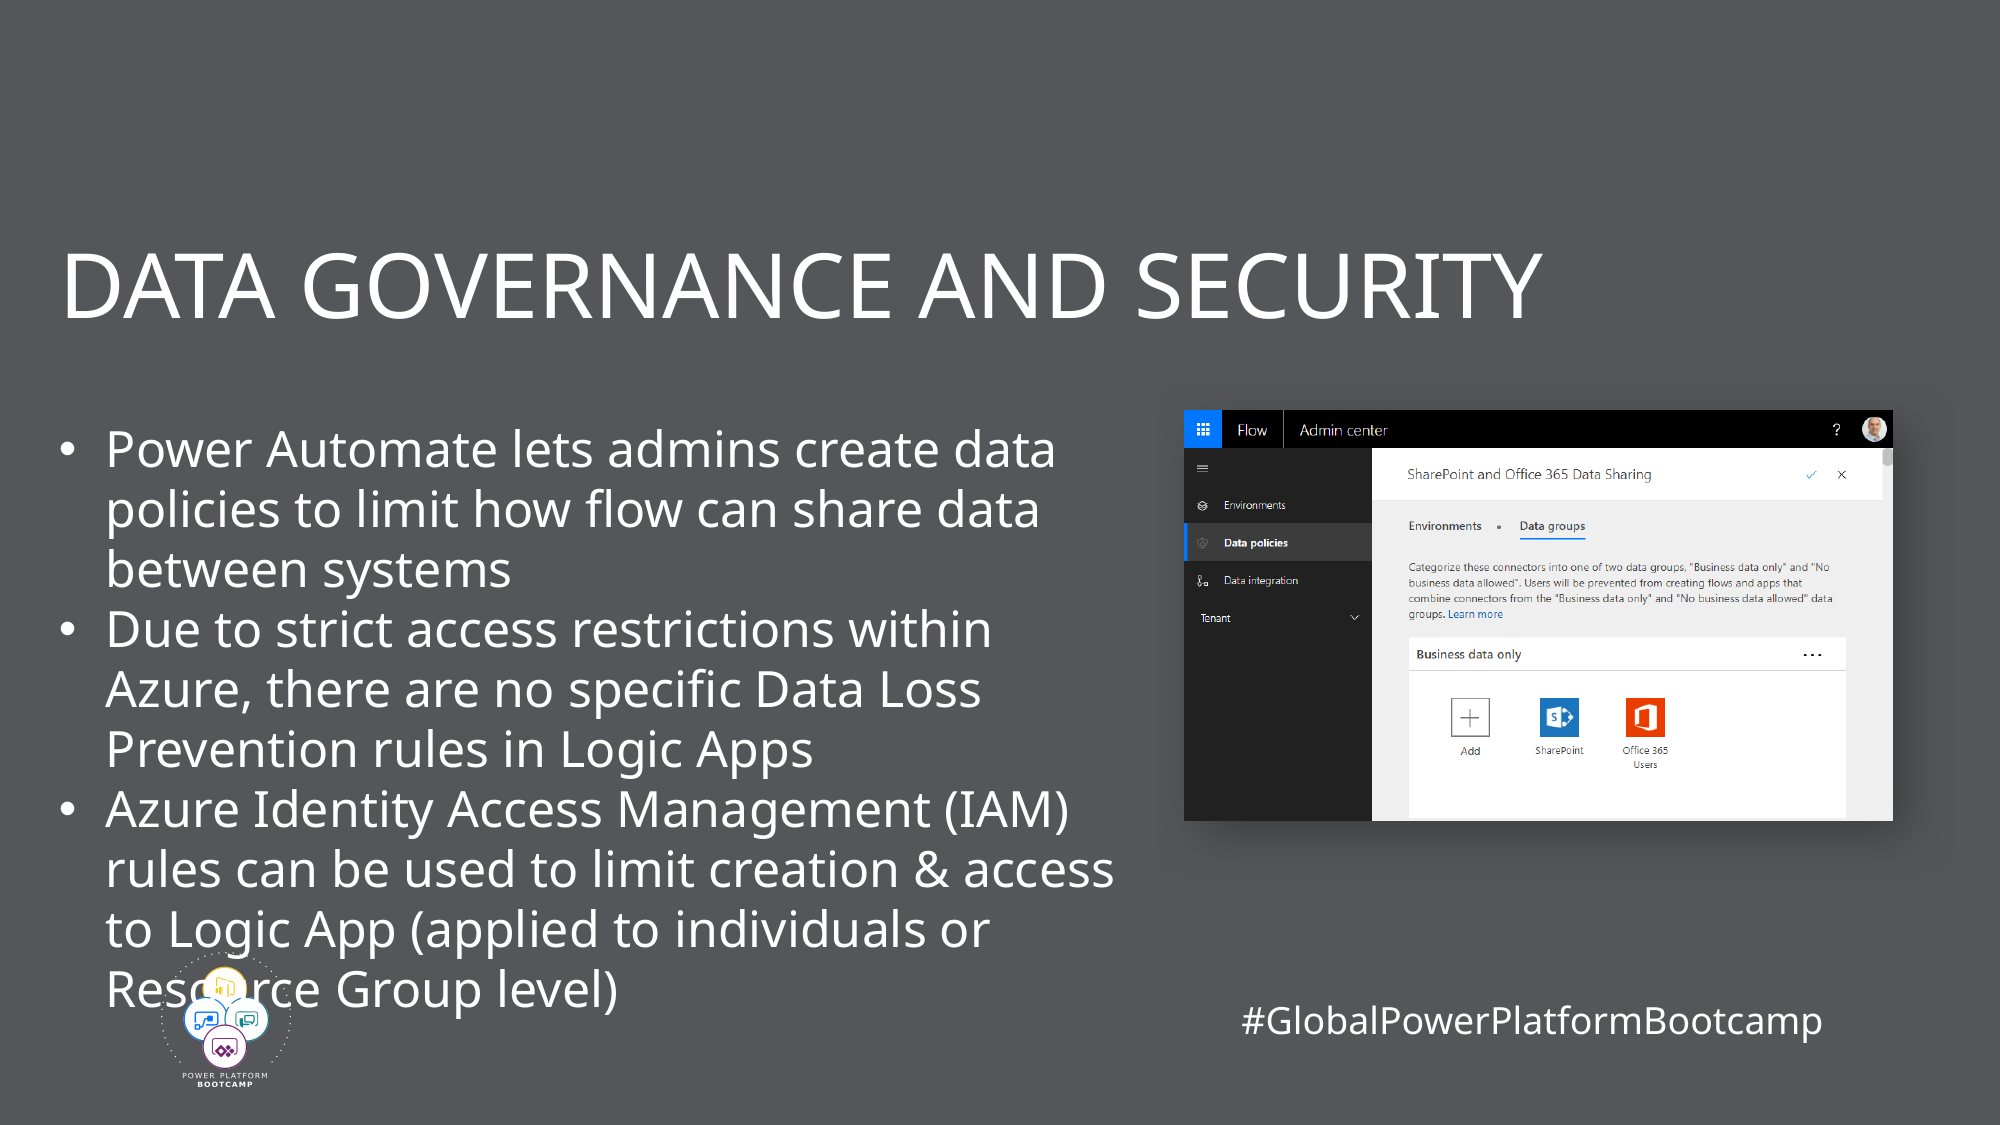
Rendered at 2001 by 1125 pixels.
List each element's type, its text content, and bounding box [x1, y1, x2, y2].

title DATA GOVERNANCE AND SECURITY [44, 194, 1662, 385]
picture [161, 1026, 291, 1087]
text_box Power Automate lets admins create data policies to limit how flow can share data between systems Due to strict access restrictions within Azure, there are no specific Data Loss Prevention rules in Logic Apps Azure Identity Access Management (IAM) rules can be used to limit creation & access to Logic App (applied to individuals or Resource Group level) [44, 410, 1149, 1026]
picture [1184, 410, 1893, 821]
